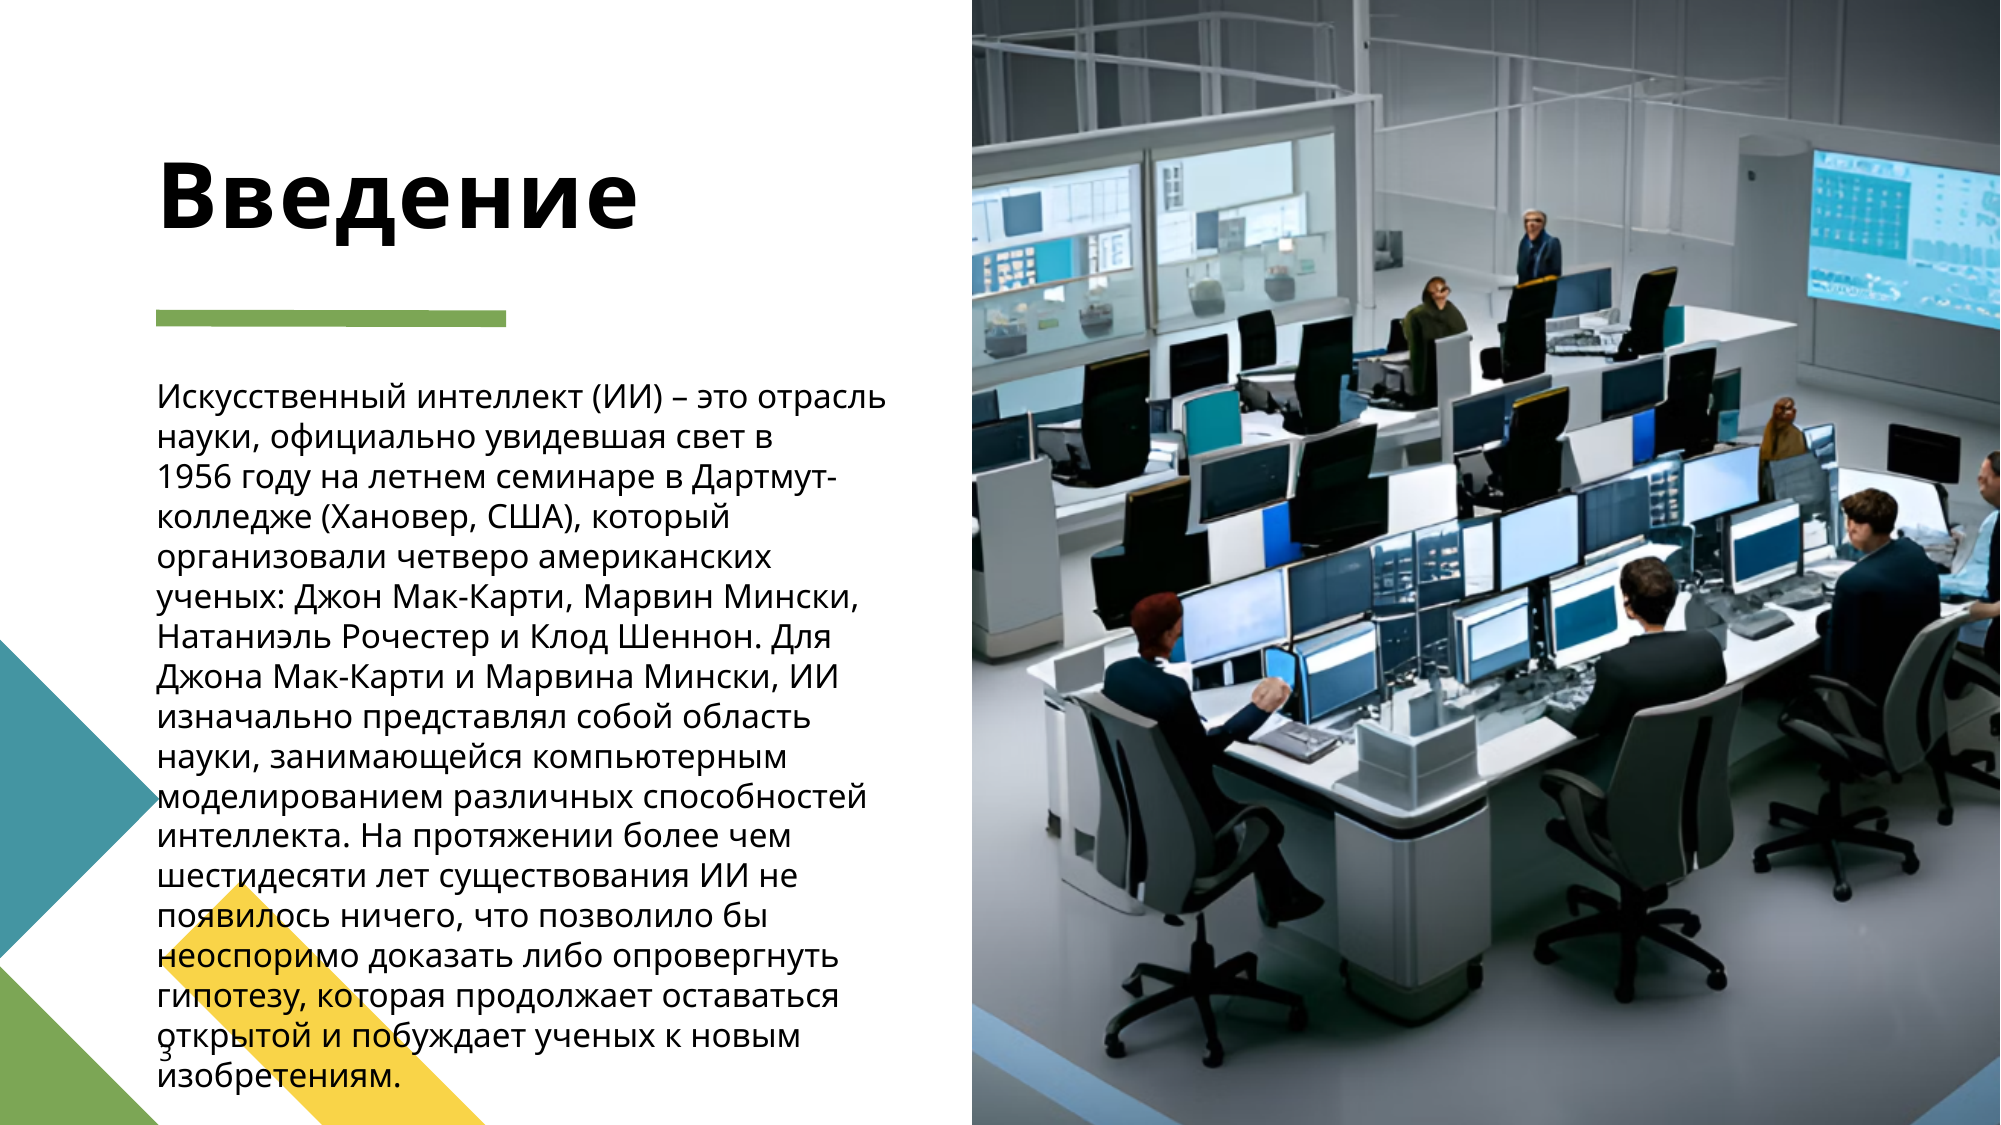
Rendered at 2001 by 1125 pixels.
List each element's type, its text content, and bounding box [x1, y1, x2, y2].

picture [972, 0, 2000, 1125]
list Искусственный интеллект (ИИ) – это отрасль науки, официально увидевшая свет в 1956 году на летнем семинаре в Дартмут-колледже (Хановер, США), который организовали четверо американских ученых: Джон Мак-Карти, Марвин Мински, Натаниэль Рочестер и Клод Шеннон. Для Джона Мак-Карти и Марвина Мински, ИИ изначально представлял собой область науки, занимающейся компьютерным моделированием различных способностей интеллекта. На протяжении более чем шестидесяти лет существования ИИ не появилось ничего, что позволило бы неоспоримо доказать либо опровергнуть гипотезу, которая продолжает оставаться открытой и побуждает ученых к новым изобретениям. [156, 375, 907, 987]
title Введение [156, 148, 967, 249]
slide_number 3 [159, 1038, 246, 1080]
